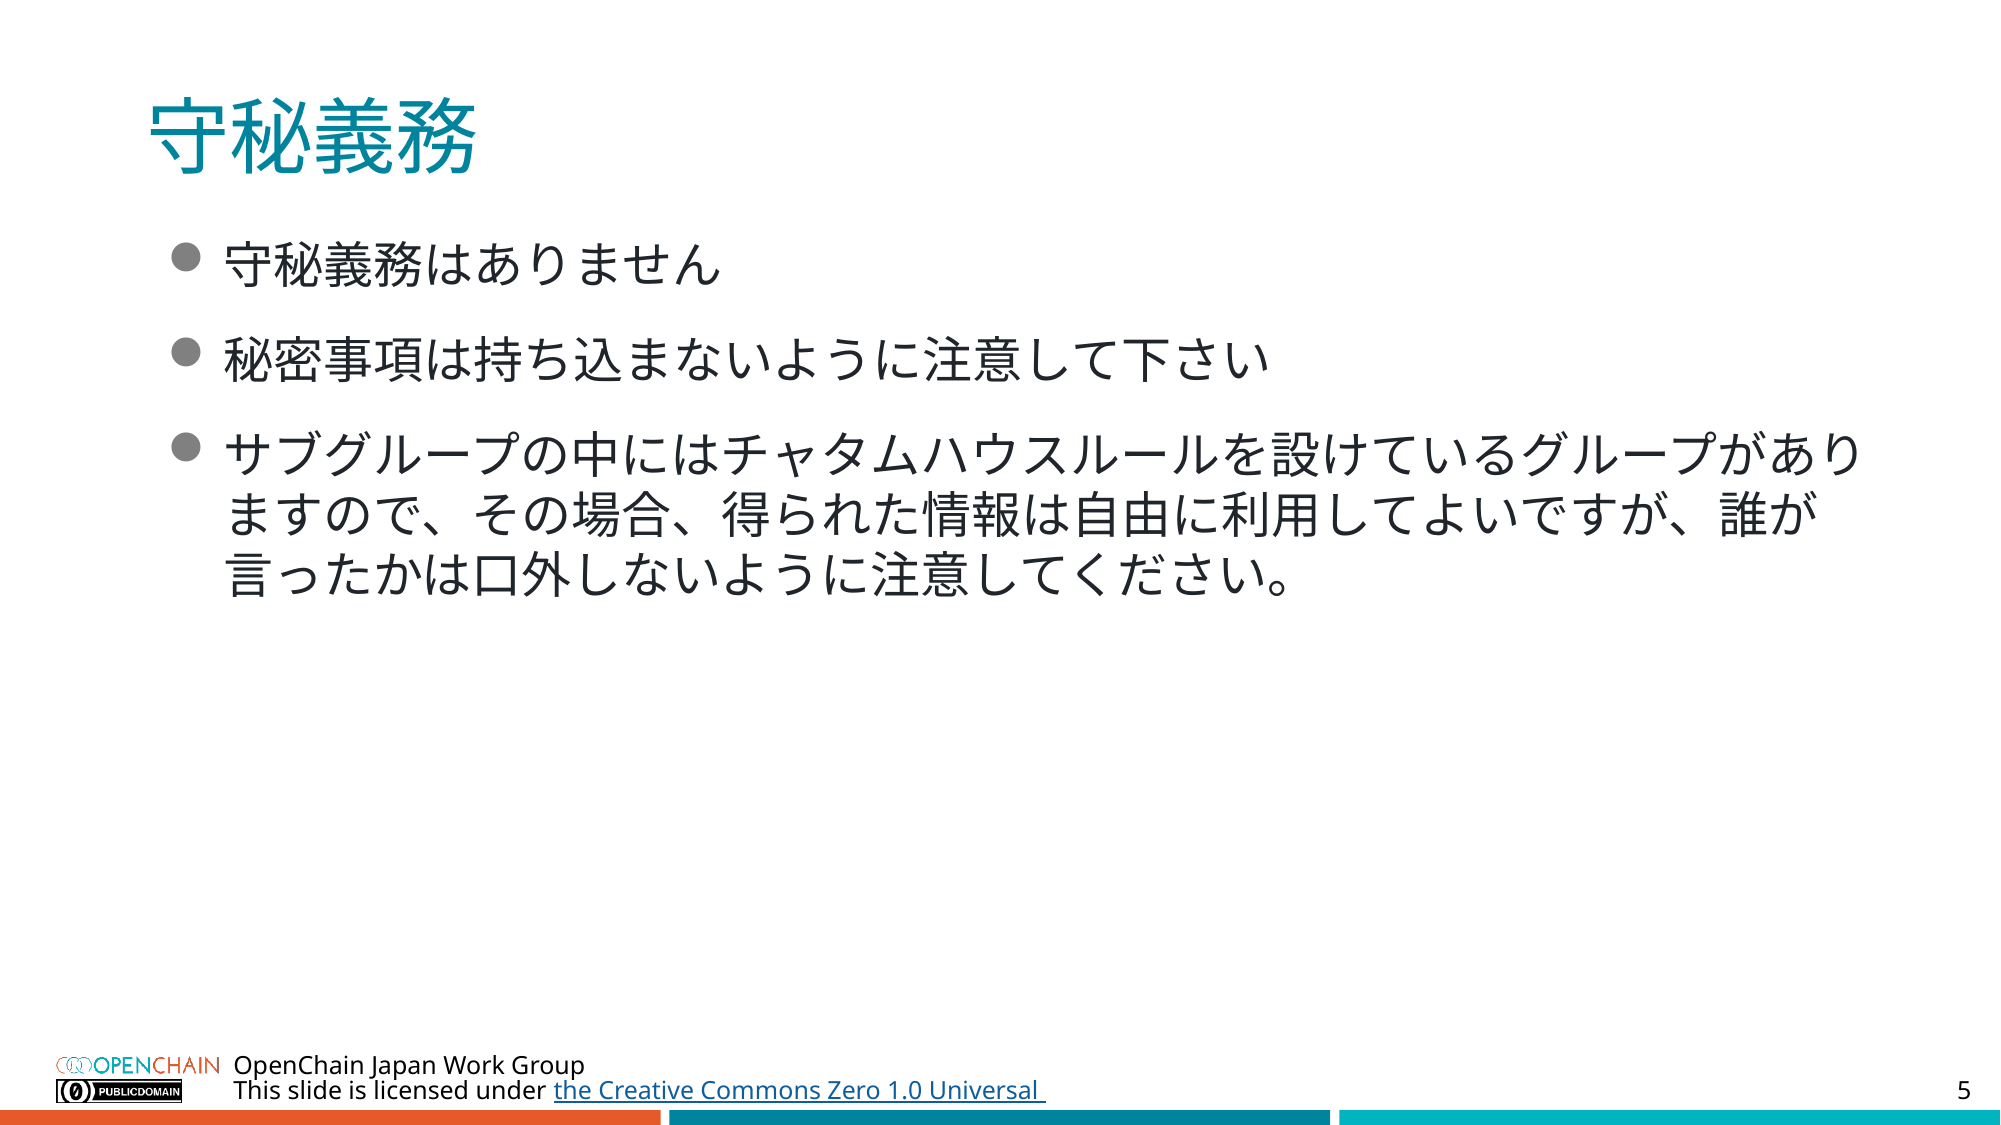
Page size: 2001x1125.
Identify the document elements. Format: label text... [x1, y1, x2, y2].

list 守秘義務はありません 秘密事項は持ち込まないように注意して下さい サブグループの中にはチャタムハウスルールを設けているグループがあり ますので、その場合、得られた情報は自由に利用してよいですが、誰が 言ったかは口外しないように注意してください。 [146, 233, 1915, 1033]
picture [56, 1056, 218, 1074]
slide_number 5 [1536, 1079, 1987, 1103]
title 守秘義務 [146, 87, 1915, 193]
footer OpenChain Japan Work Group [218, 1053, 690, 1077]
picture [56, 1079, 182, 1103]
